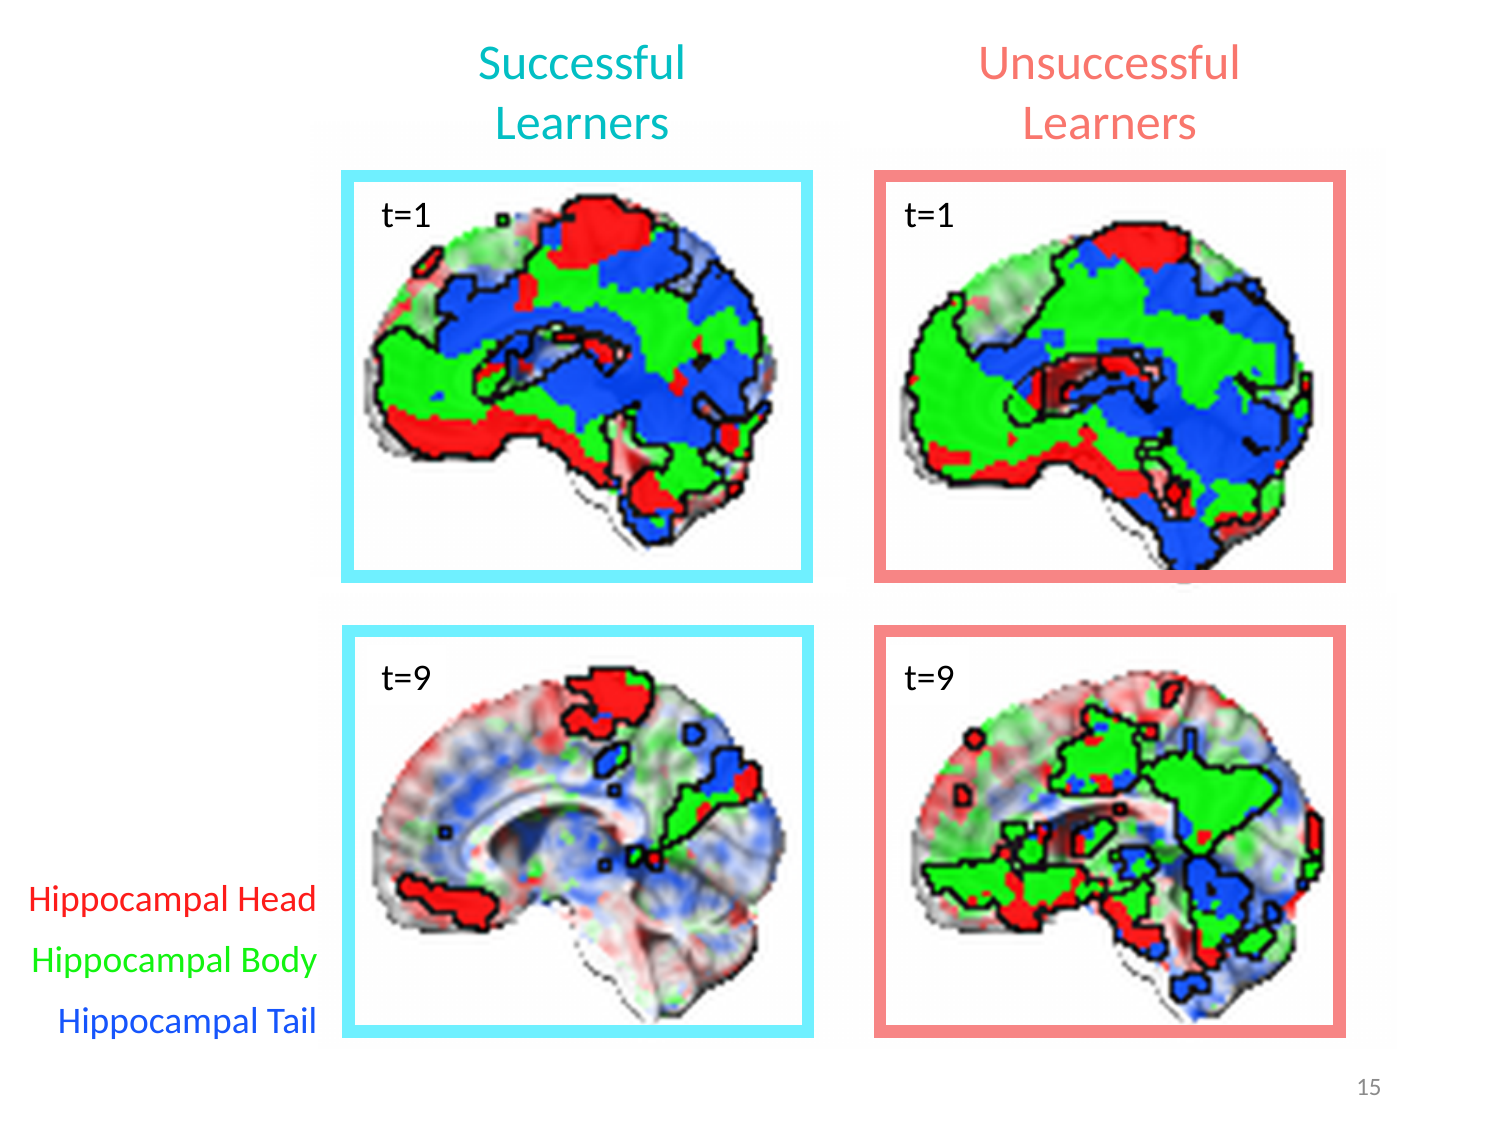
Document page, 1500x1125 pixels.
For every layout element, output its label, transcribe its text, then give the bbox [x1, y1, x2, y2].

text_box Hippocampal Body [16, 927, 318, 988]
text_box Successful Learners [424, 22, 740, 121]
text_box Hippocampal Tail [42, 988, 318, 1048]
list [846, 148, 1386, 593]
text_box Unsuccessful Learners [951, 22, 1268, 148]
picture [310, 121, 850, 577]
picture [318, 593, 1397, 1049]
slide_number 15 [1206, 1068, 1397, 1103]
text_box Hippocampal Head [13, 867, 318, 927]
